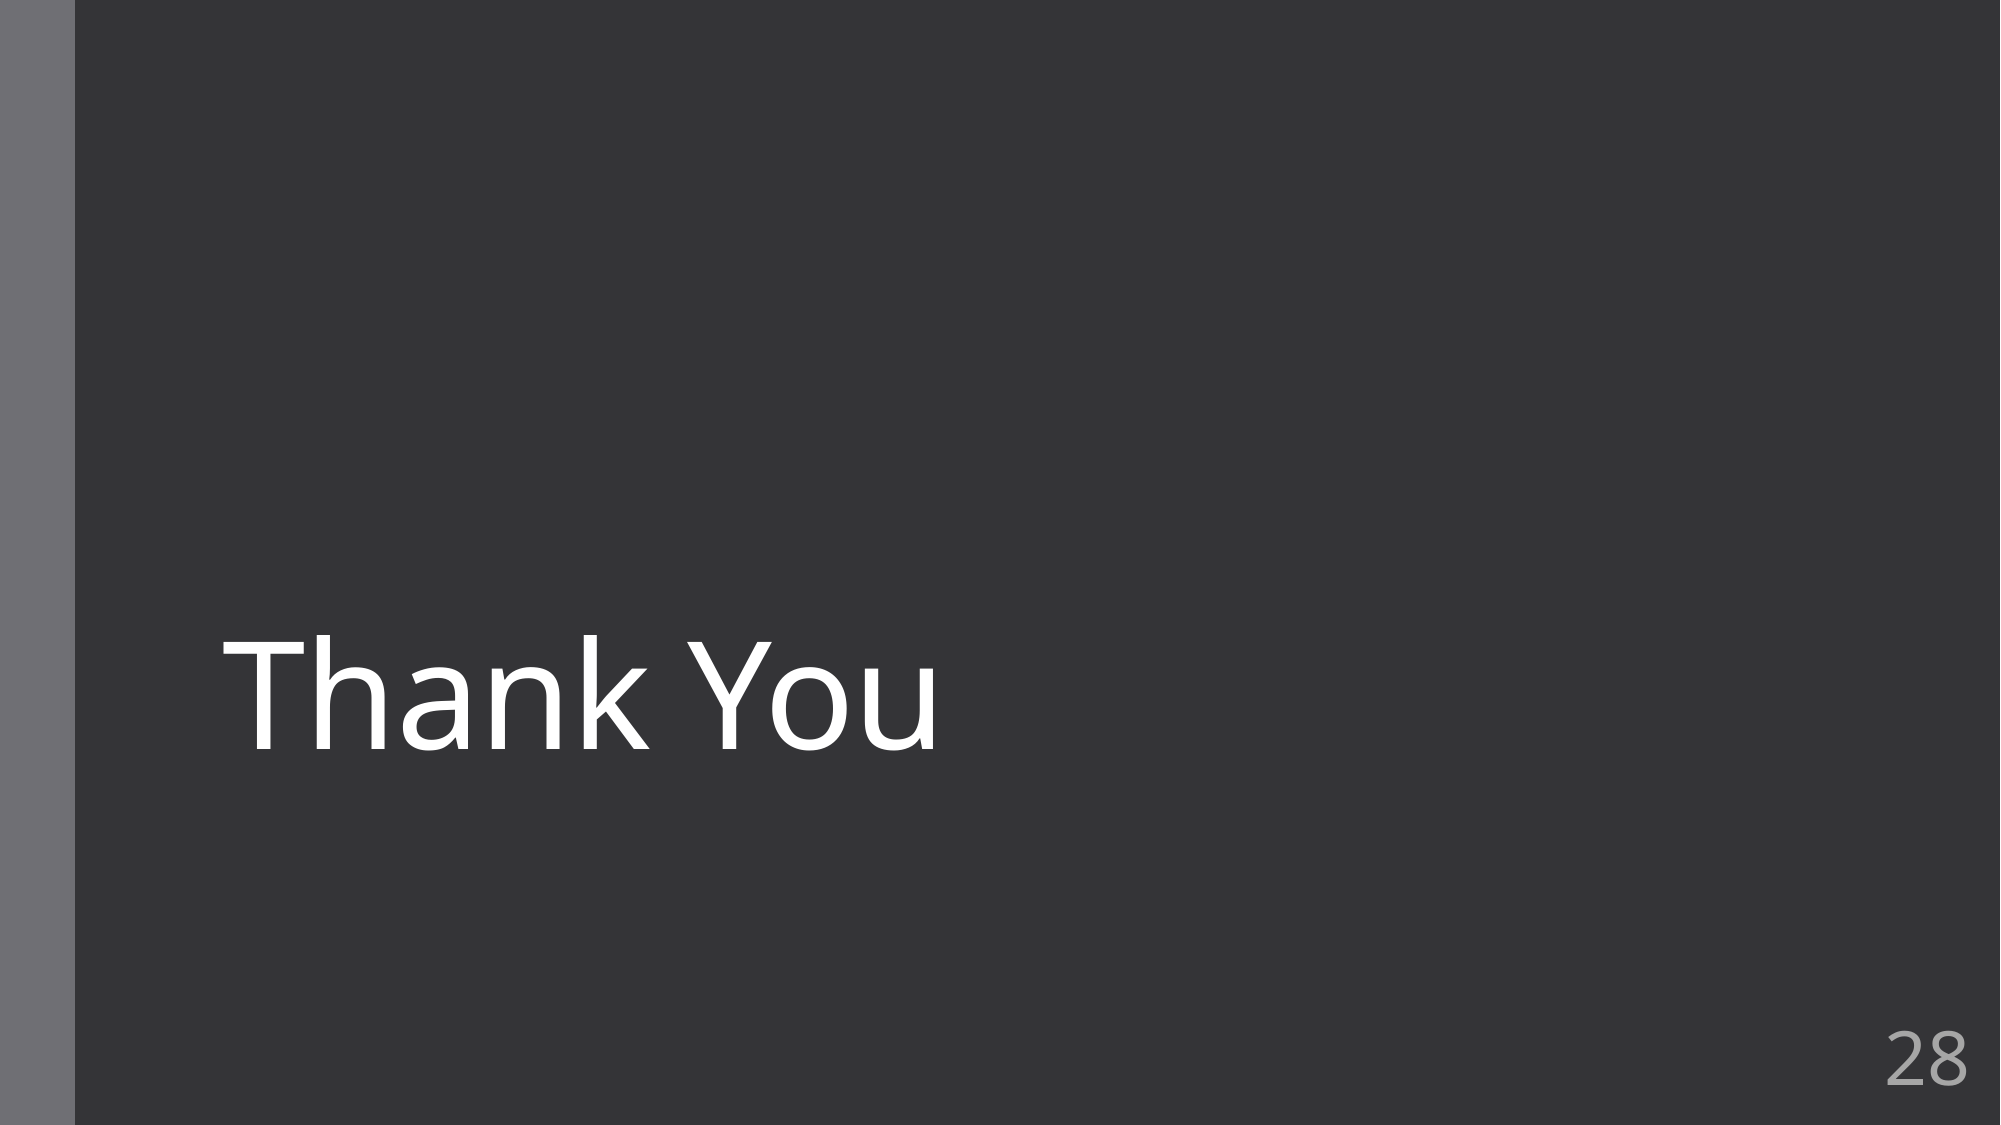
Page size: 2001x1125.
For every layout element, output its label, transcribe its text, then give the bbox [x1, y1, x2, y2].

slide_number 28 [1852, 1012, 2000, 1110]
title Thank You [206, 124, 1752, 788]
